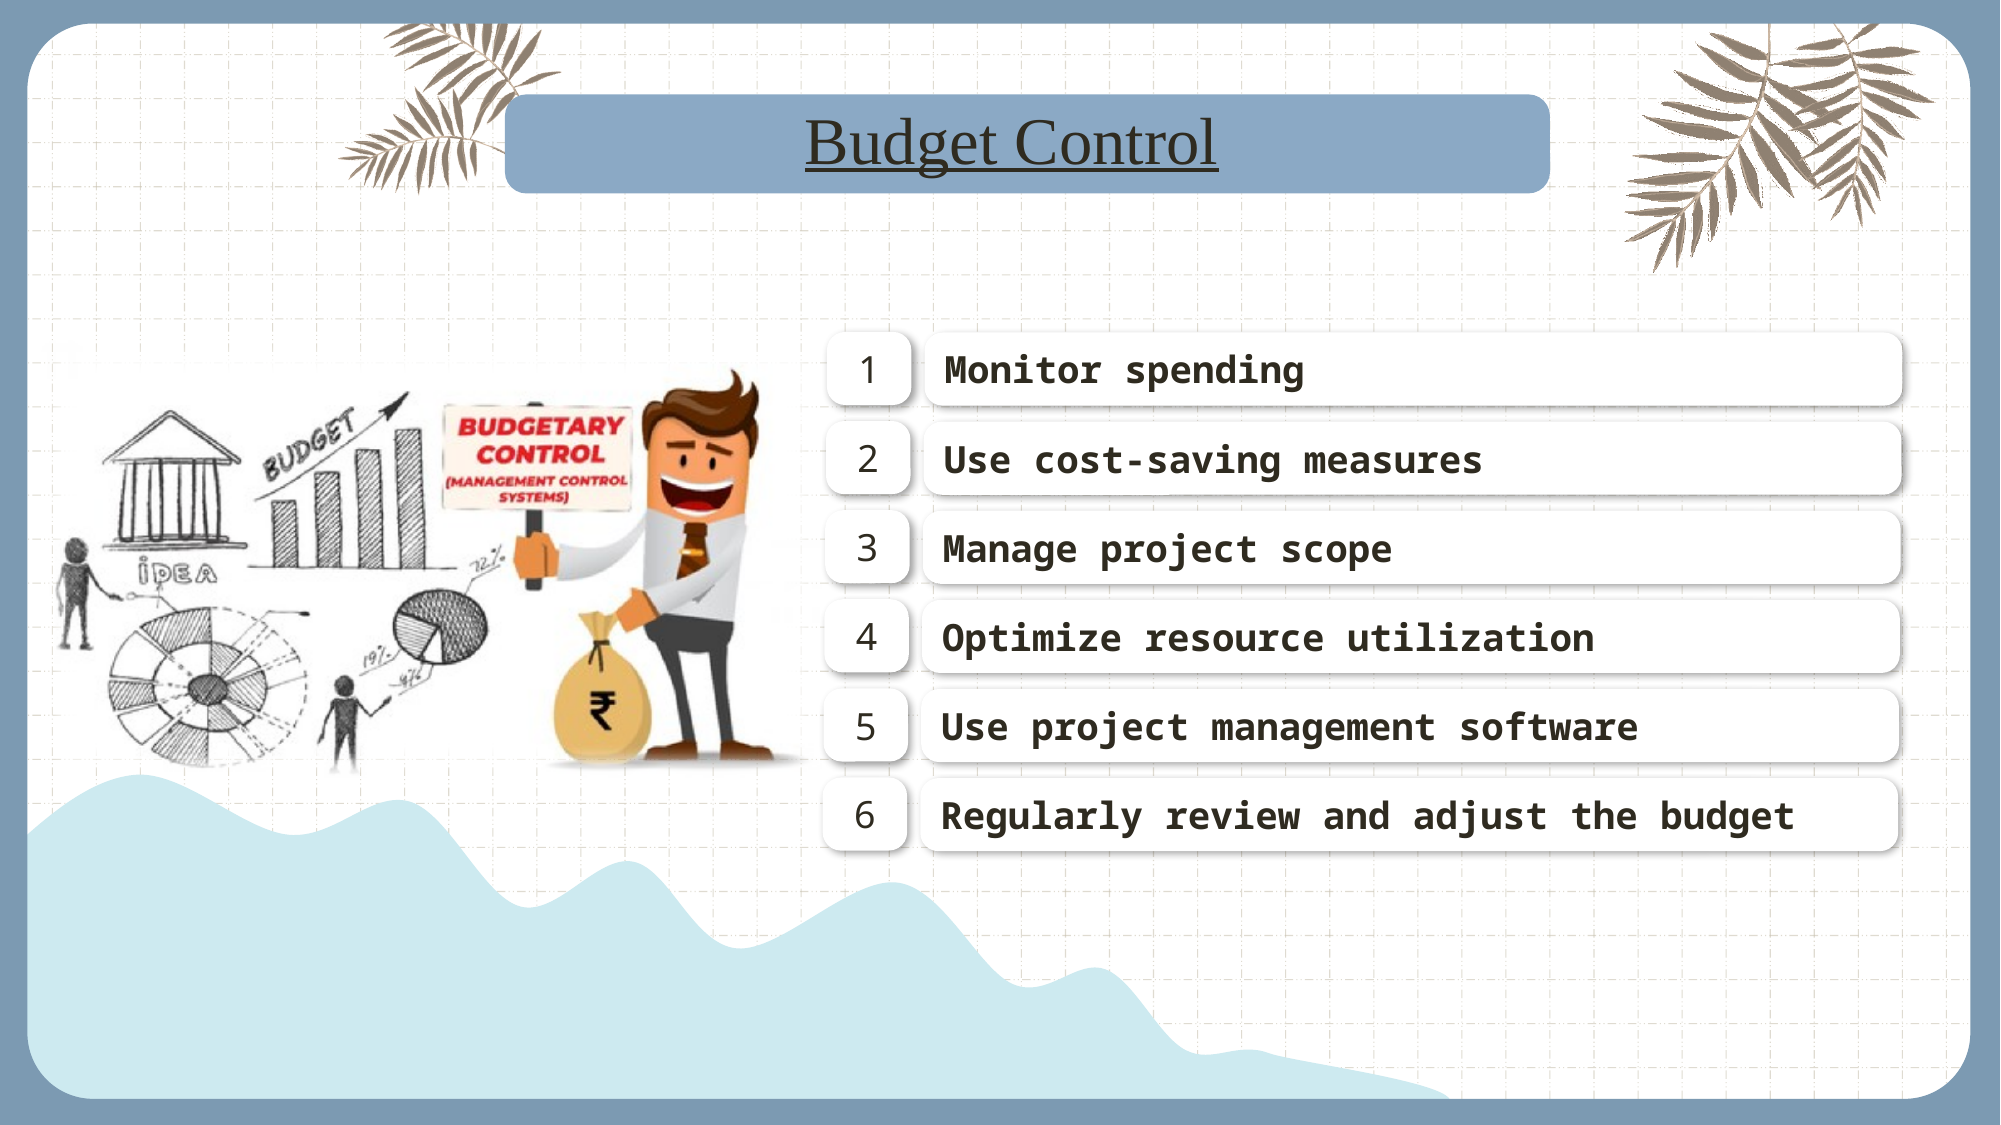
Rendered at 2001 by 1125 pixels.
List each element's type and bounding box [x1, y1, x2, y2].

text_box [1553, 0, 1962, 274]
text_box [344, 0, 581, 249]
picture [41, 337, 823, 778]
text_box [0, 0, 2000, 1125]
